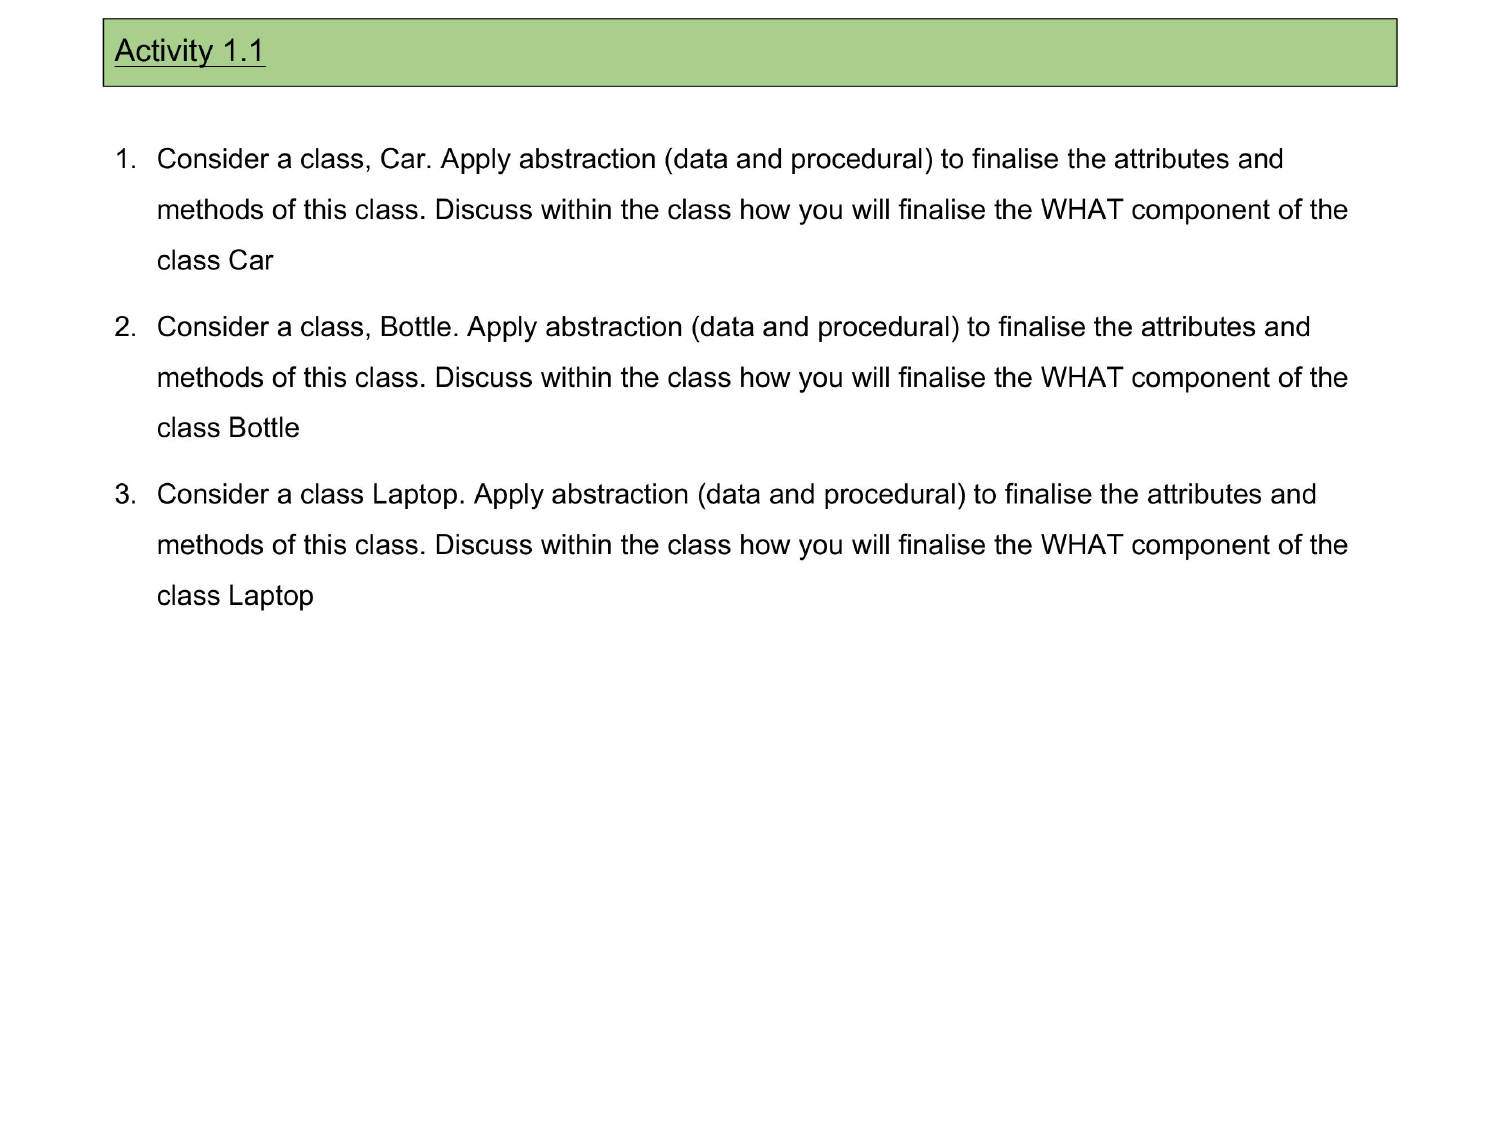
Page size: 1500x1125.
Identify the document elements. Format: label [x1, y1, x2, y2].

picture [0, 0, 1500, 844]
